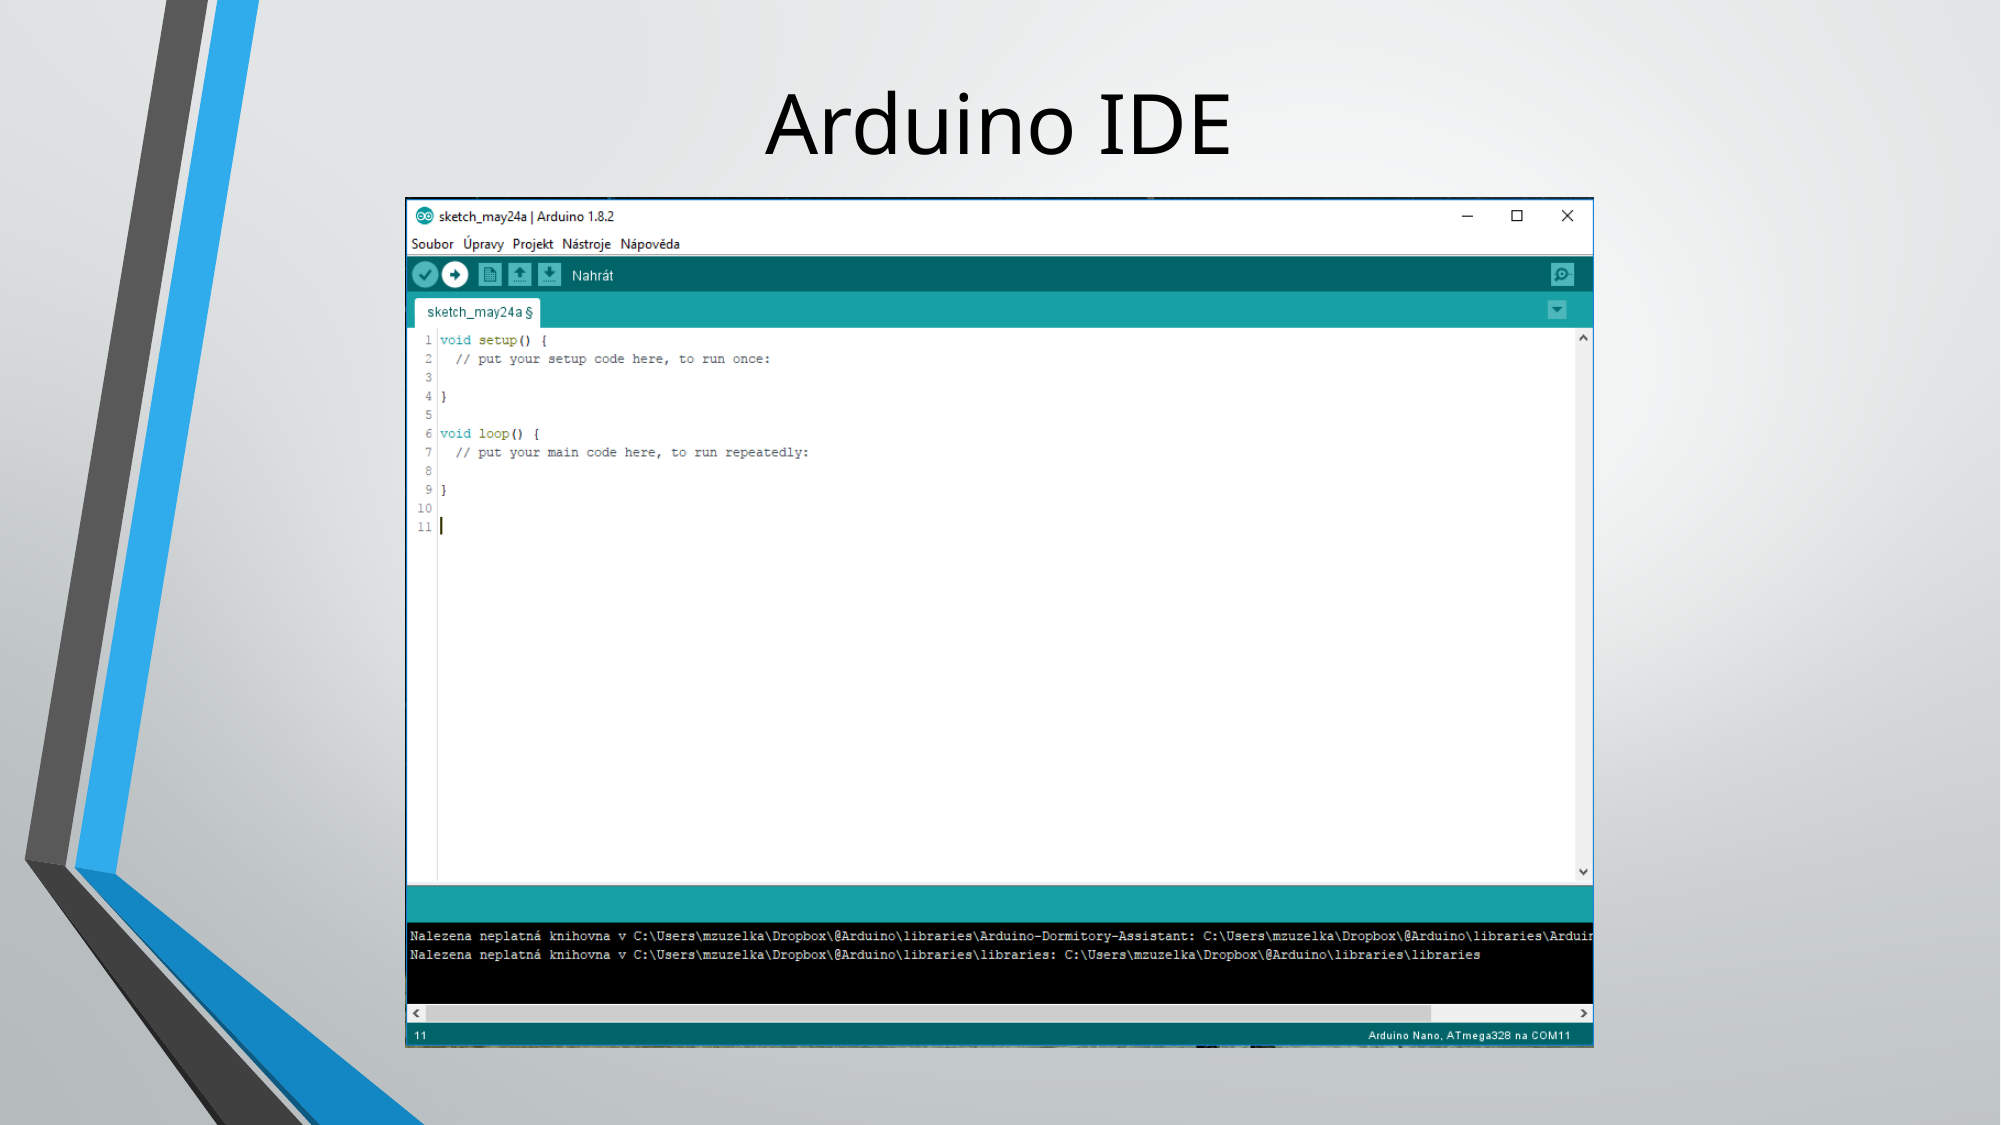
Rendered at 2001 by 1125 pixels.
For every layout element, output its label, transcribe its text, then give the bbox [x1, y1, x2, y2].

title Arduino IDE [187, 0, 1813, 243]
picture [405, 196, 1595, 1049]
